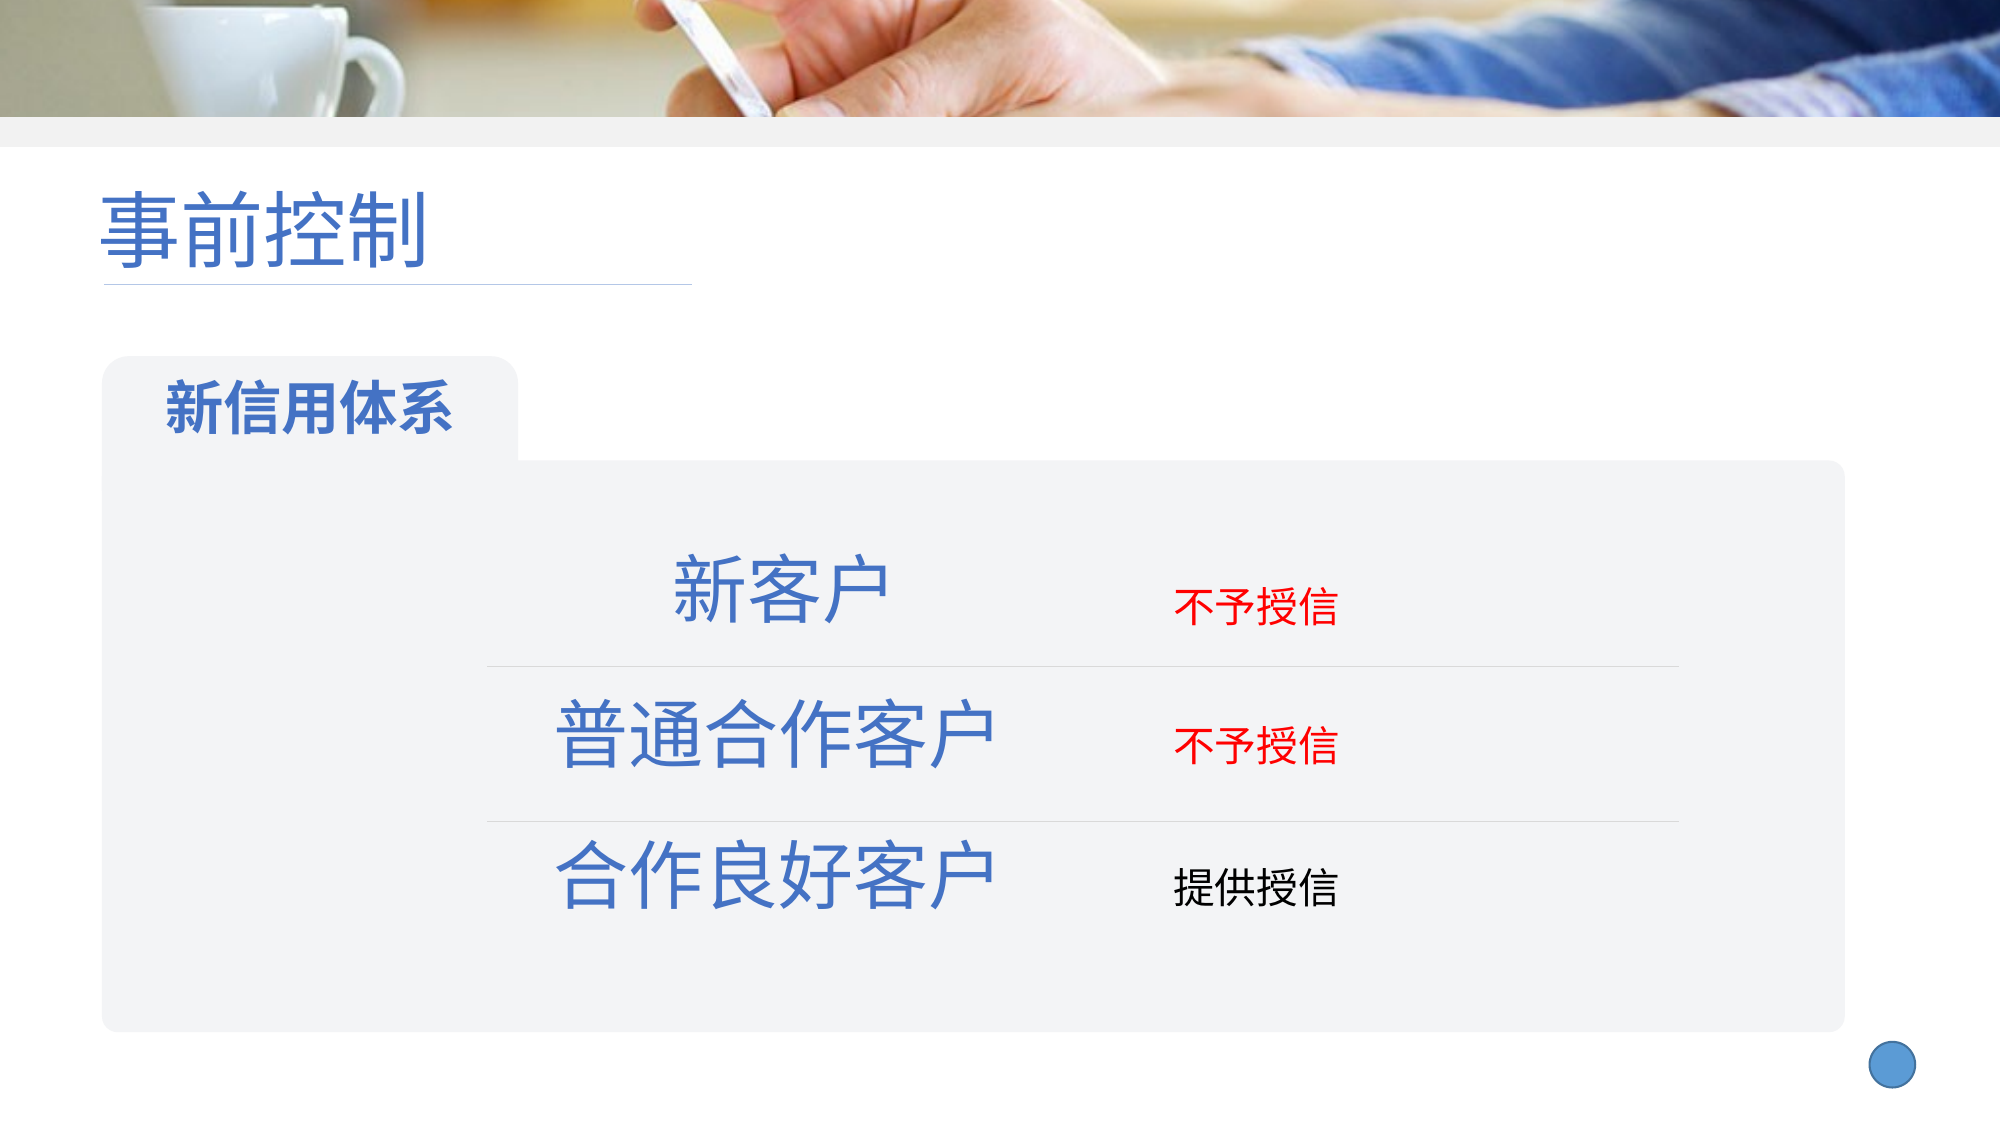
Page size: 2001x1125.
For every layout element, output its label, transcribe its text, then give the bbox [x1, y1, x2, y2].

text_box [1868, 1040, 1917, 1089]
text_box 新信用体系 [101, 356, 519, 517]
title 事前控制 [82, 182, 796, 322]
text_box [235, 534, 1680, 1125]
picture [0, 0, 2000, 117]
text_box [100, 459, 1846, 1034]
